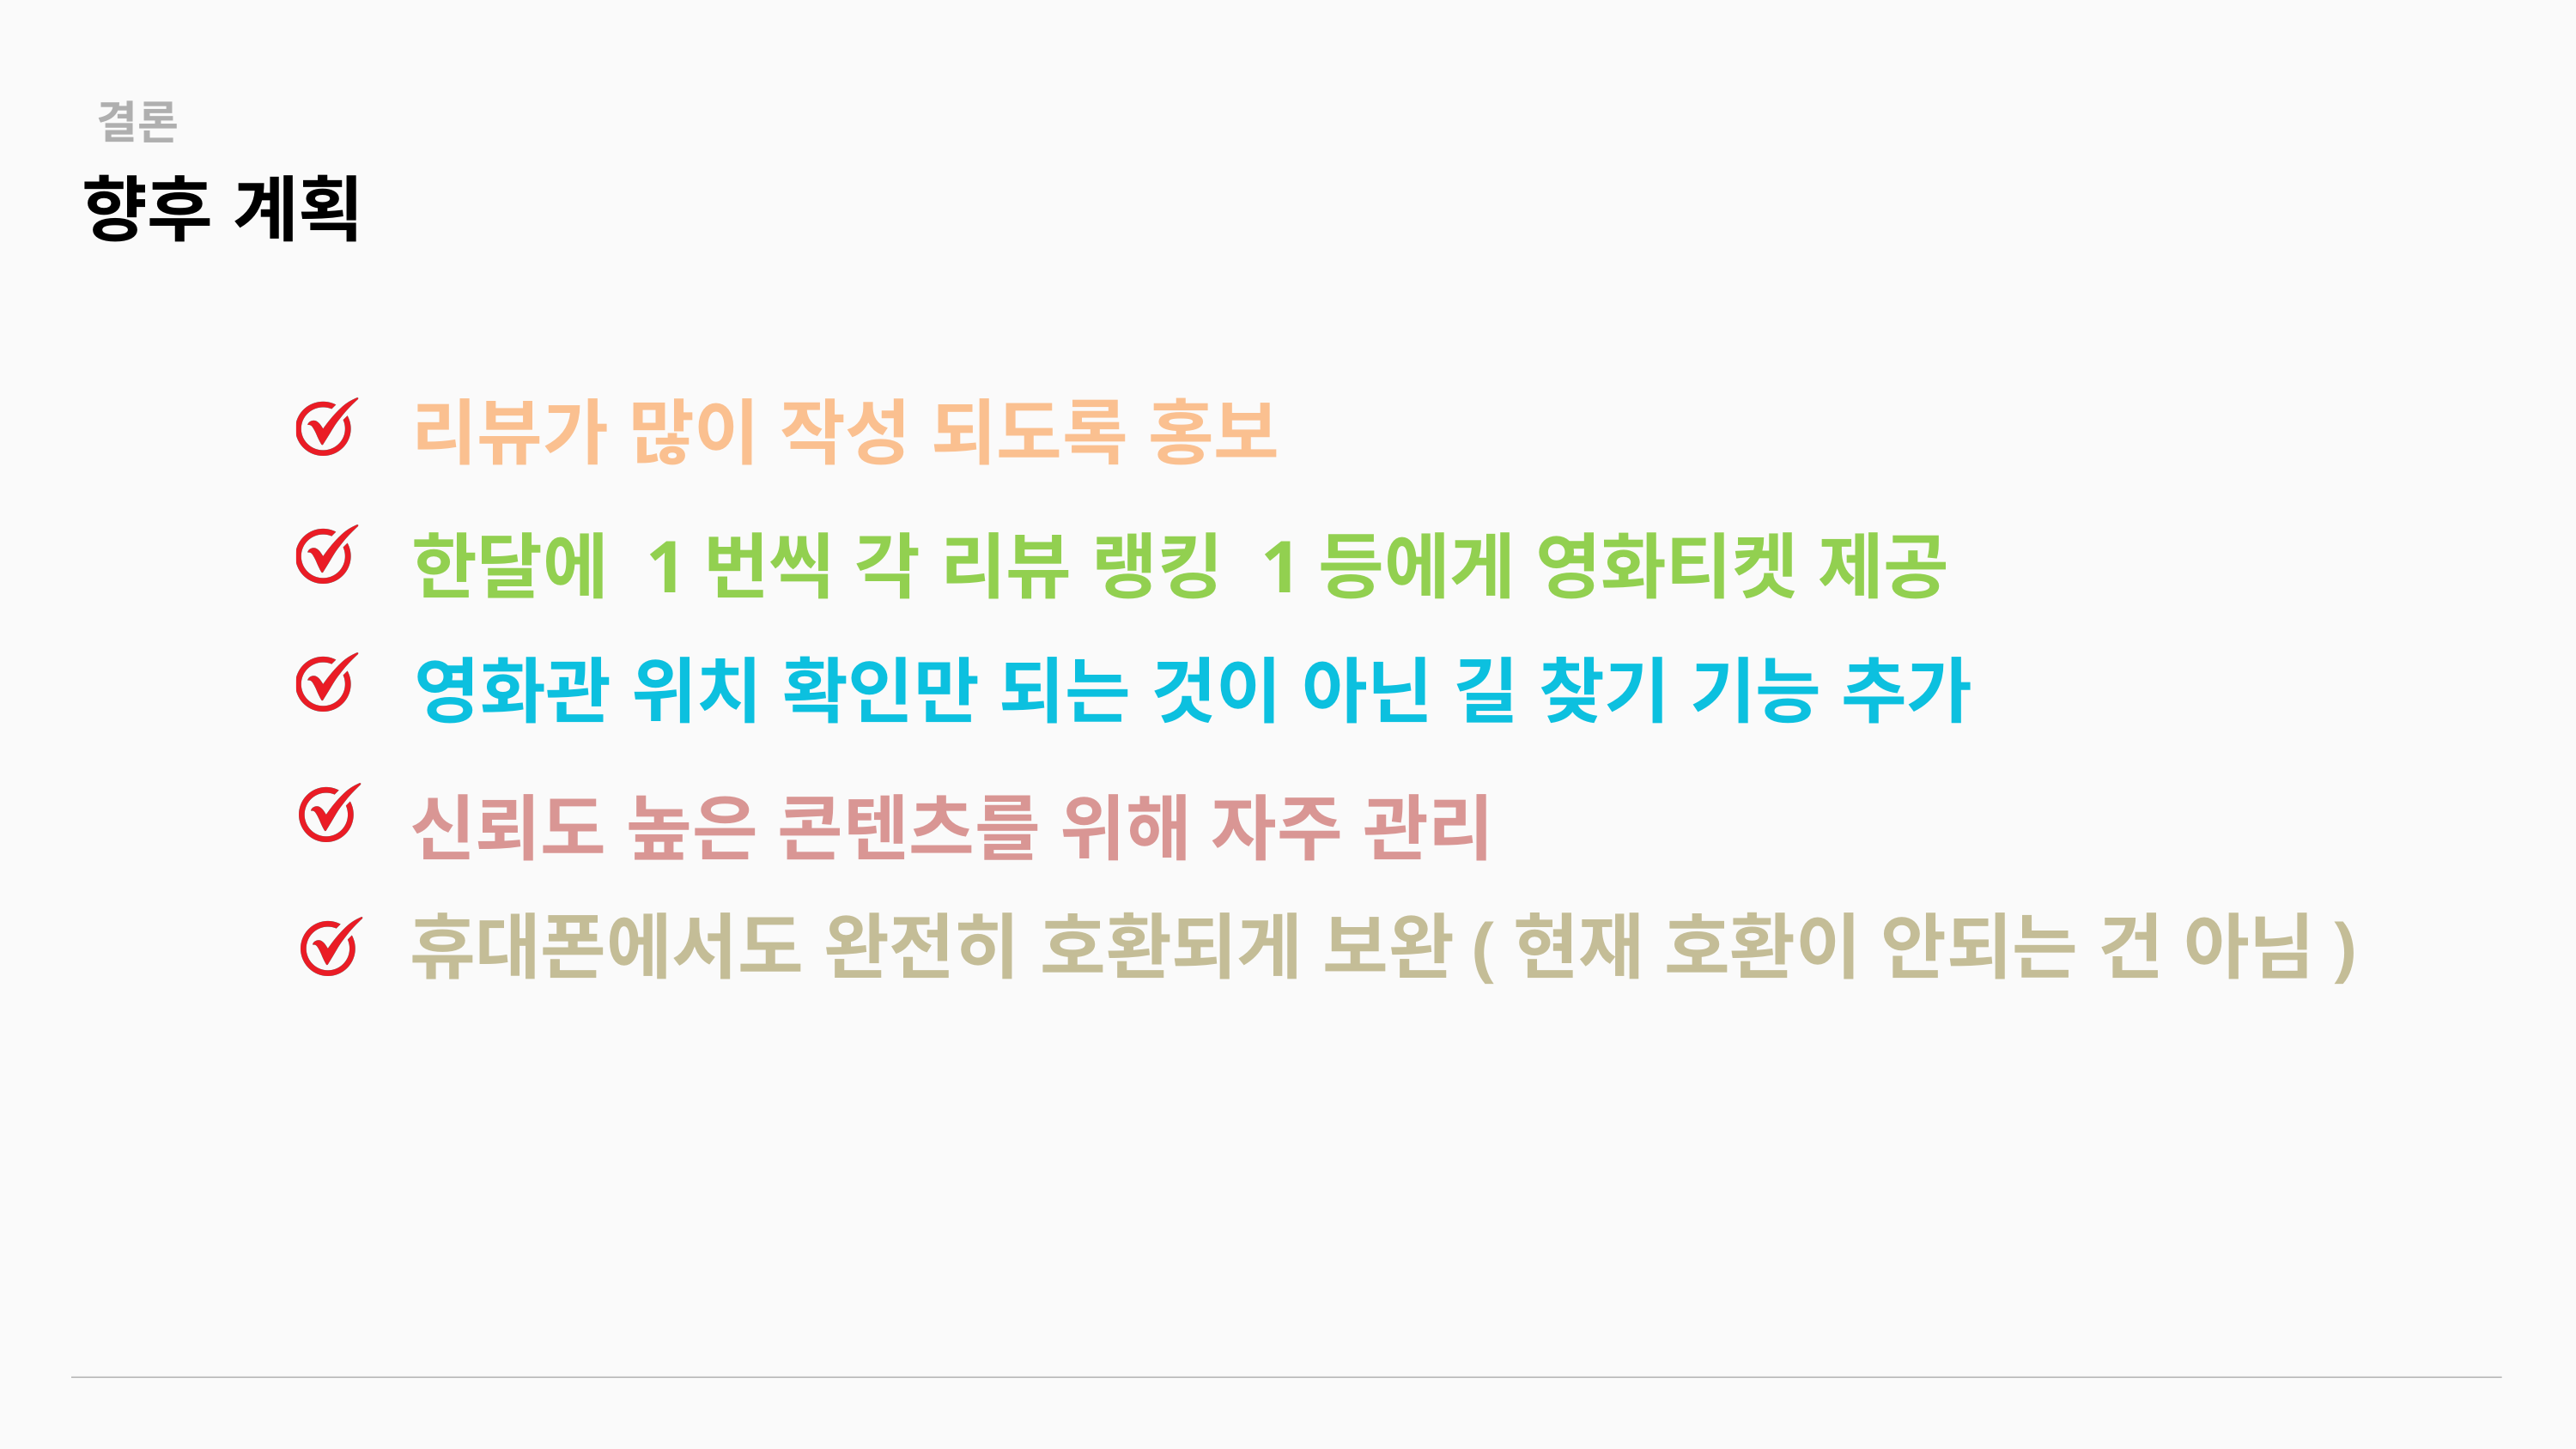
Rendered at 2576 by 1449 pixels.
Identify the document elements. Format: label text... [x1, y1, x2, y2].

text_box 신뢰도 높은 콘텐츠를 위해 자주 관리 [409, 768, 2486, 869]
text_box [295, 397, 359, 457]
text_box 휴대폰에서도 완전히 호환되게 보완(현재 호환이 안되는 건 아님) [409, 887, 2486, 988]
text_box 결론 [96, 85, 355, 149]
text_box [301, 917, 363, 976]
text_box 영화관 위치 확인만 되는 것이 아닌 길 찾기 기능 추가 [414, 631, 2136, 731]
text_box [295, 652, 359, 712]
text_box [299, 783, 361, 842]
text_box [295, 524, 359, 584]
text_box 리뷰가 많이 작성 되도록 홍보 [411, 373, 1990, 474]
text_box 한달에 1번씩 각 리뷰 랭킹 1등에게 영화티켓 제공 [411, 506, 2261, 608]
text_box 향후 계획 [82, 149, 934, 251]
